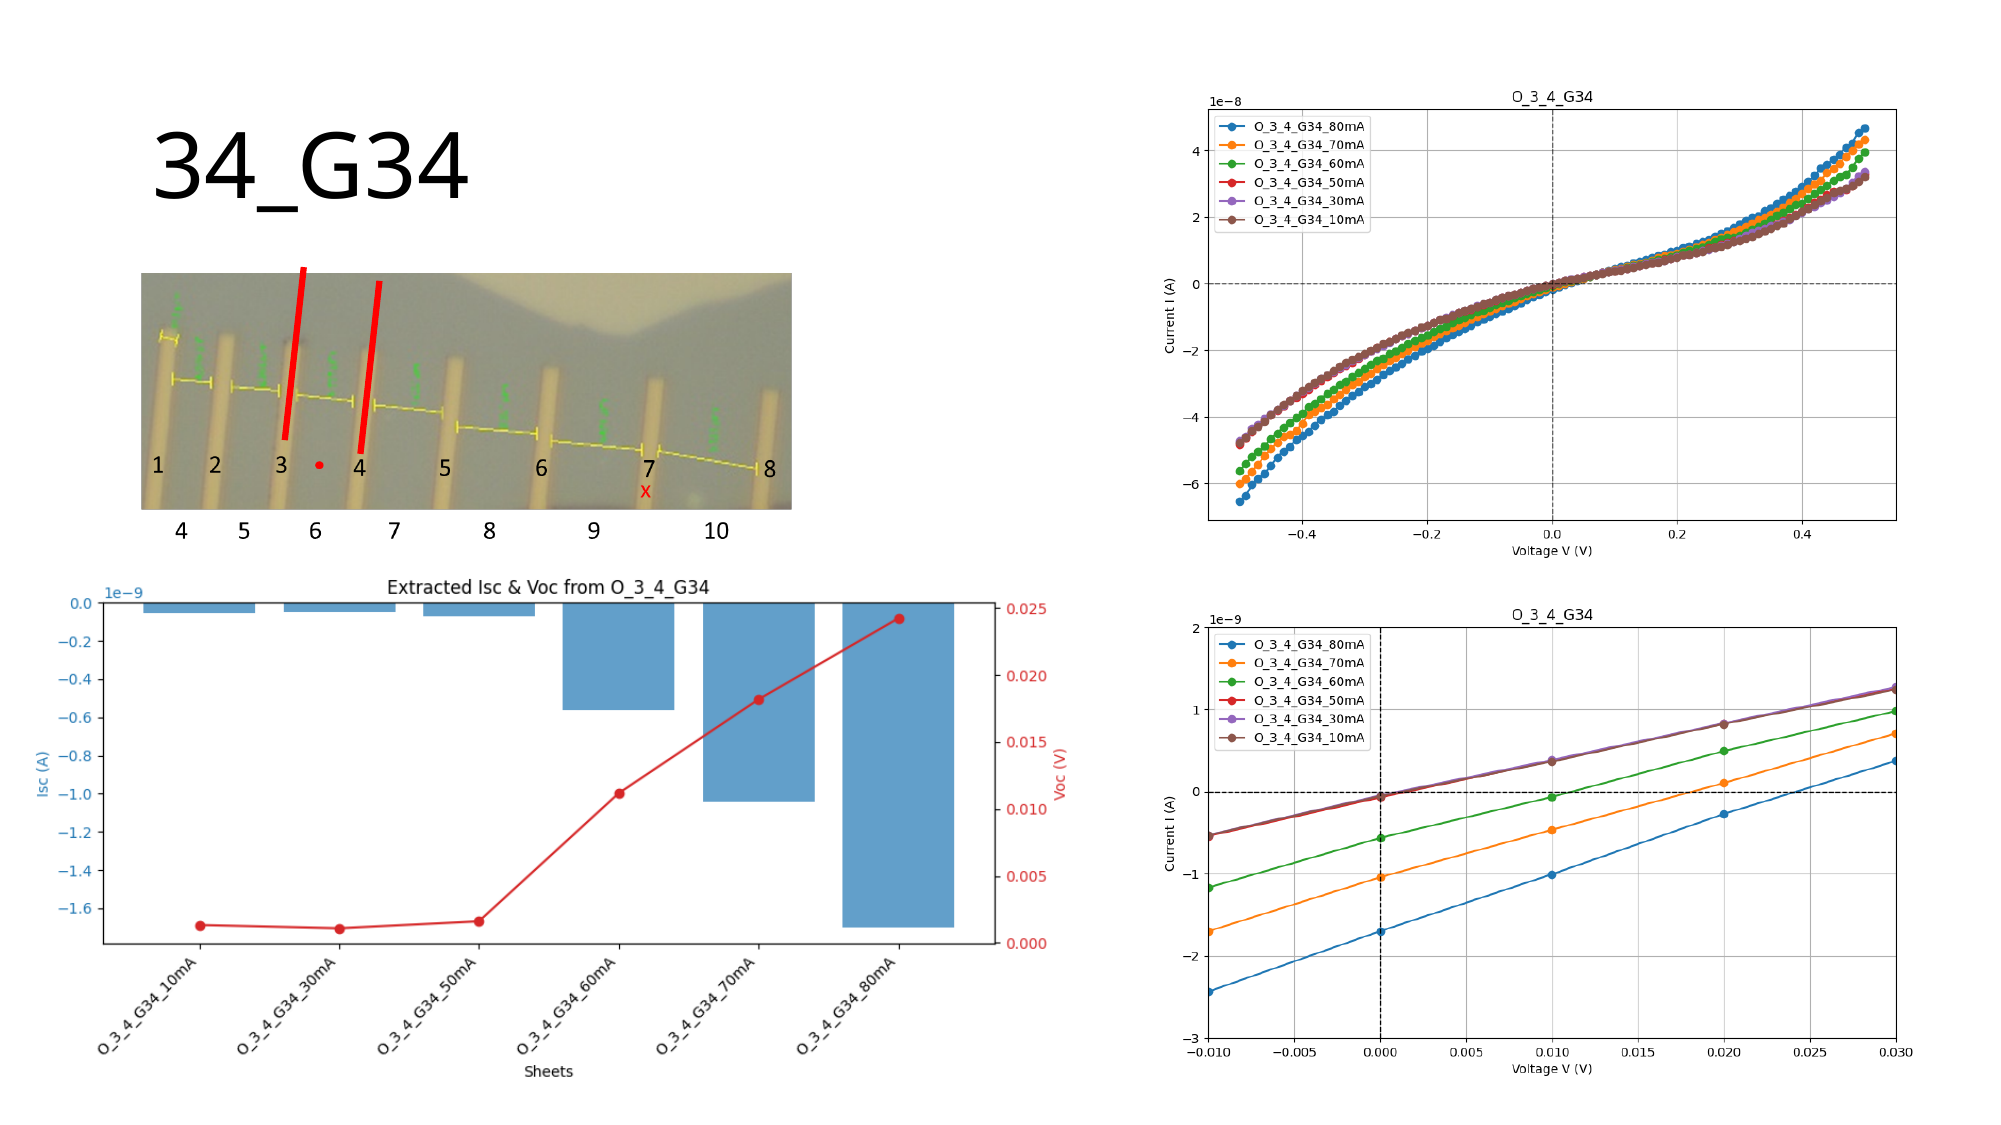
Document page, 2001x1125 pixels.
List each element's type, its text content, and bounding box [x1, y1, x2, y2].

picture [135, 273, 792, 561]
picture [1097, 45, 1984, 1096]
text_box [284, 267, 304, 441]
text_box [360, 280, 380, 454]
picture [20, 563, 1084, 1096]
title 34_G34 [137, 59, 1097, 278]
